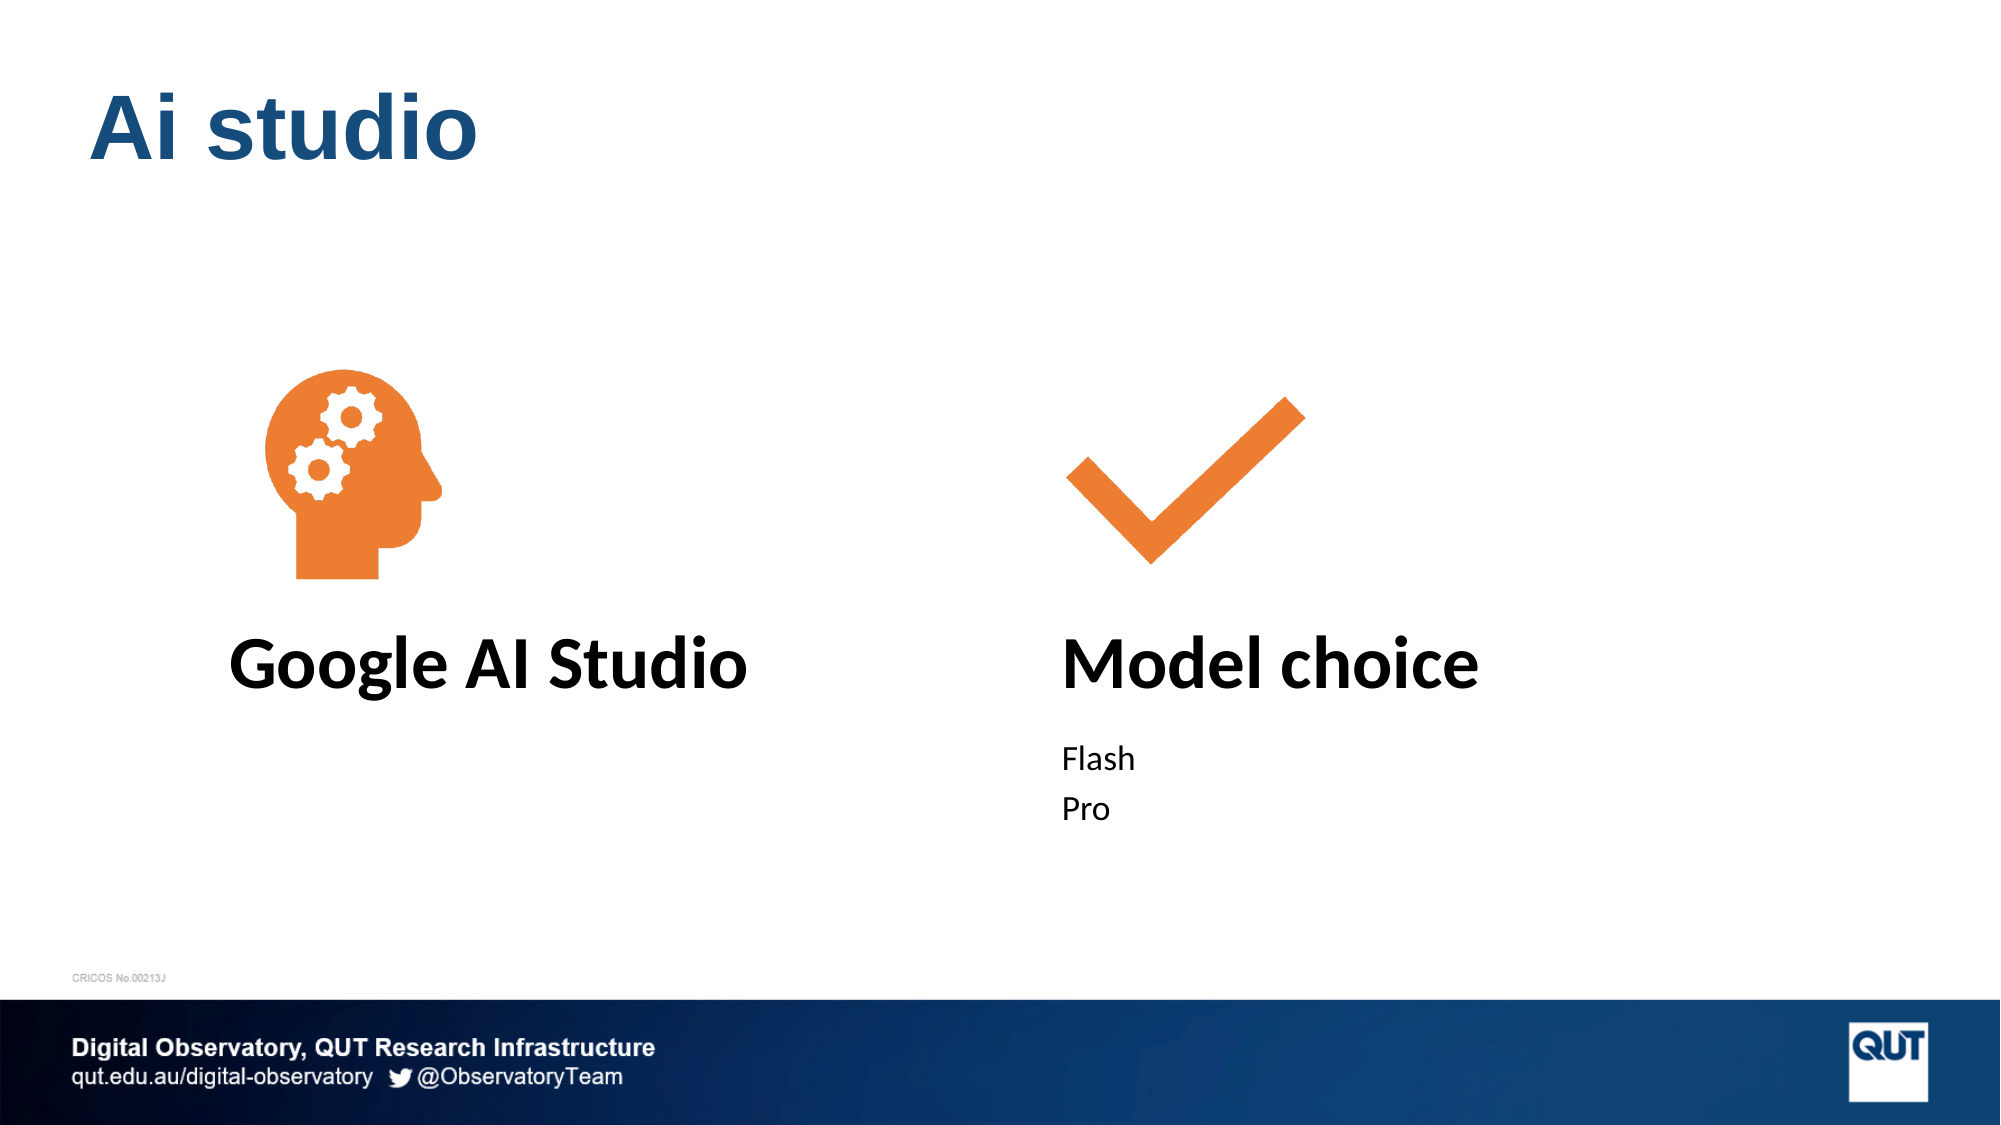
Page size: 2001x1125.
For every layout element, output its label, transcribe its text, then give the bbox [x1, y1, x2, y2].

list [73, 223, 1927, 966]
title Ai studio [73, 59, 1927, 201]
picture [0, 965, 2000, 1125]
